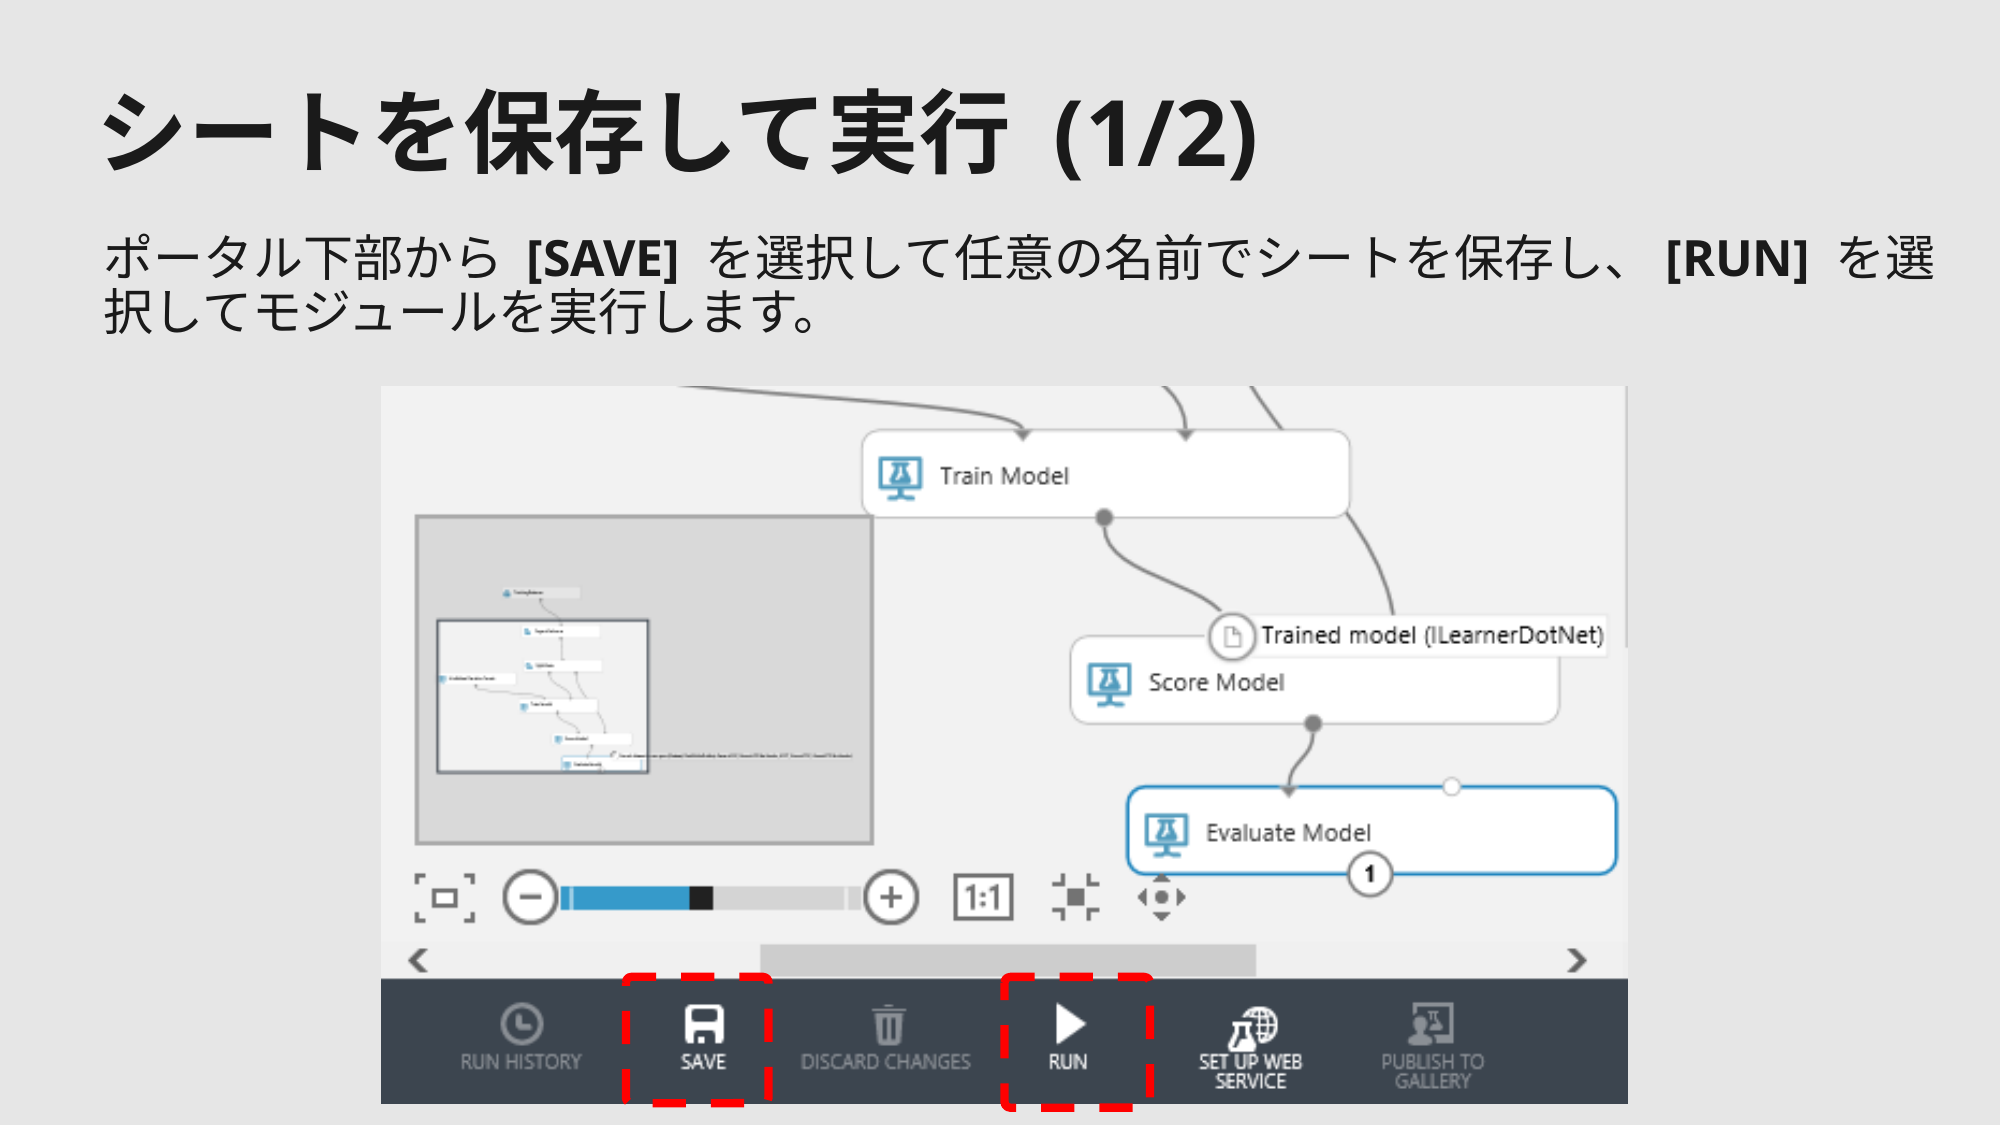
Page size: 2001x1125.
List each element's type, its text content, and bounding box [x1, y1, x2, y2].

picture [380, 386, 1628, 1104]
text_box ポータル下部から [SAVE] を選択して任意の名前でシートを保存し、[RUN] を選択してモジュールを実行します。 [88, 225, 2000, 365]
text_box [1005, 1104, 1150, 1108]
title シートを保存して実行 (1/2) [96, 75, 1904, 187]
